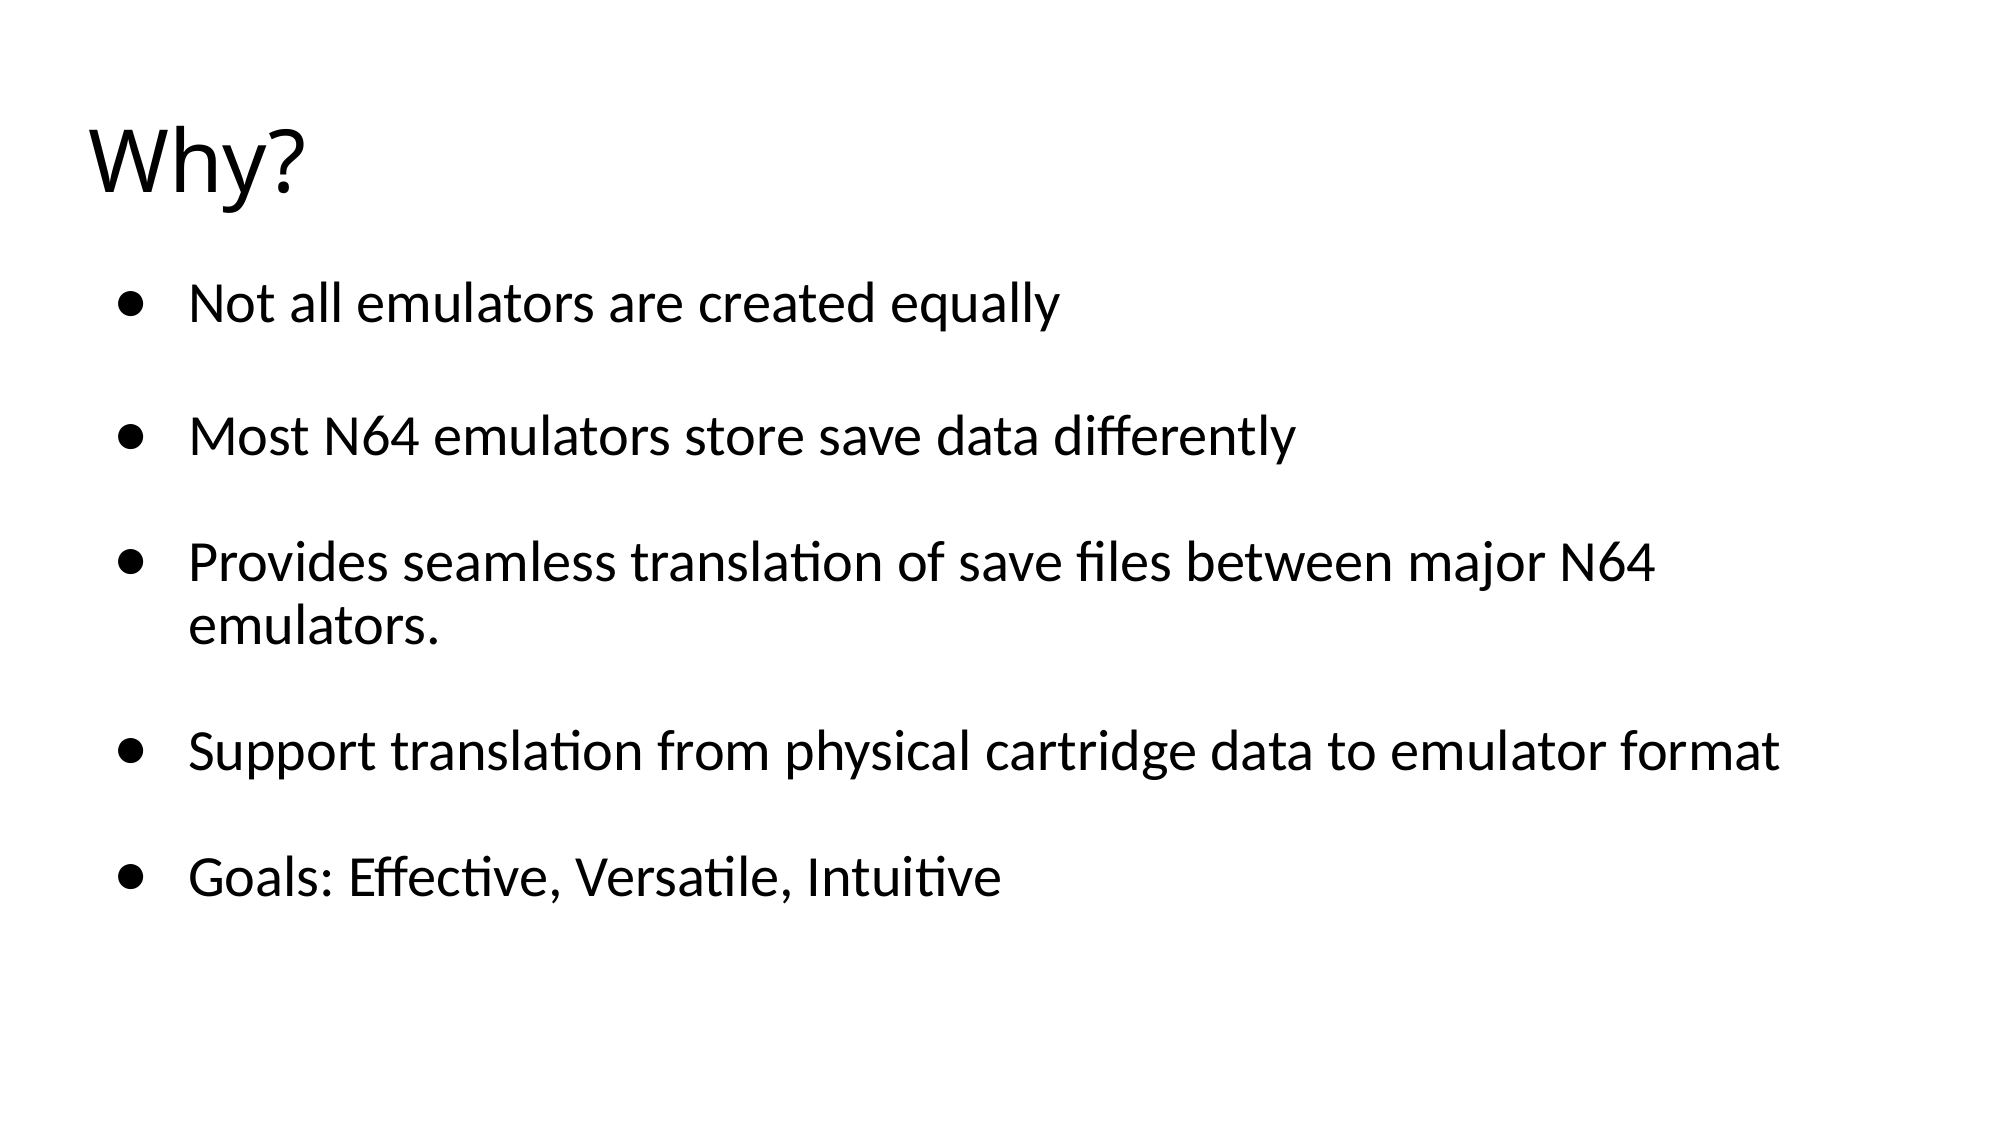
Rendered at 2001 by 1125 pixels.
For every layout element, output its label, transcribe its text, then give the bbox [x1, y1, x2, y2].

title Why? [67, 96, 1933, 224]
list Not all emulators are created equally Most N64 emulators store save data differently Provides seamless translation of save files between major N64 emulators. Support translation from physical cartridge data to emulator format Goals: Effective, Versatile, Intuitive [67, 251, 1933, 1000]
